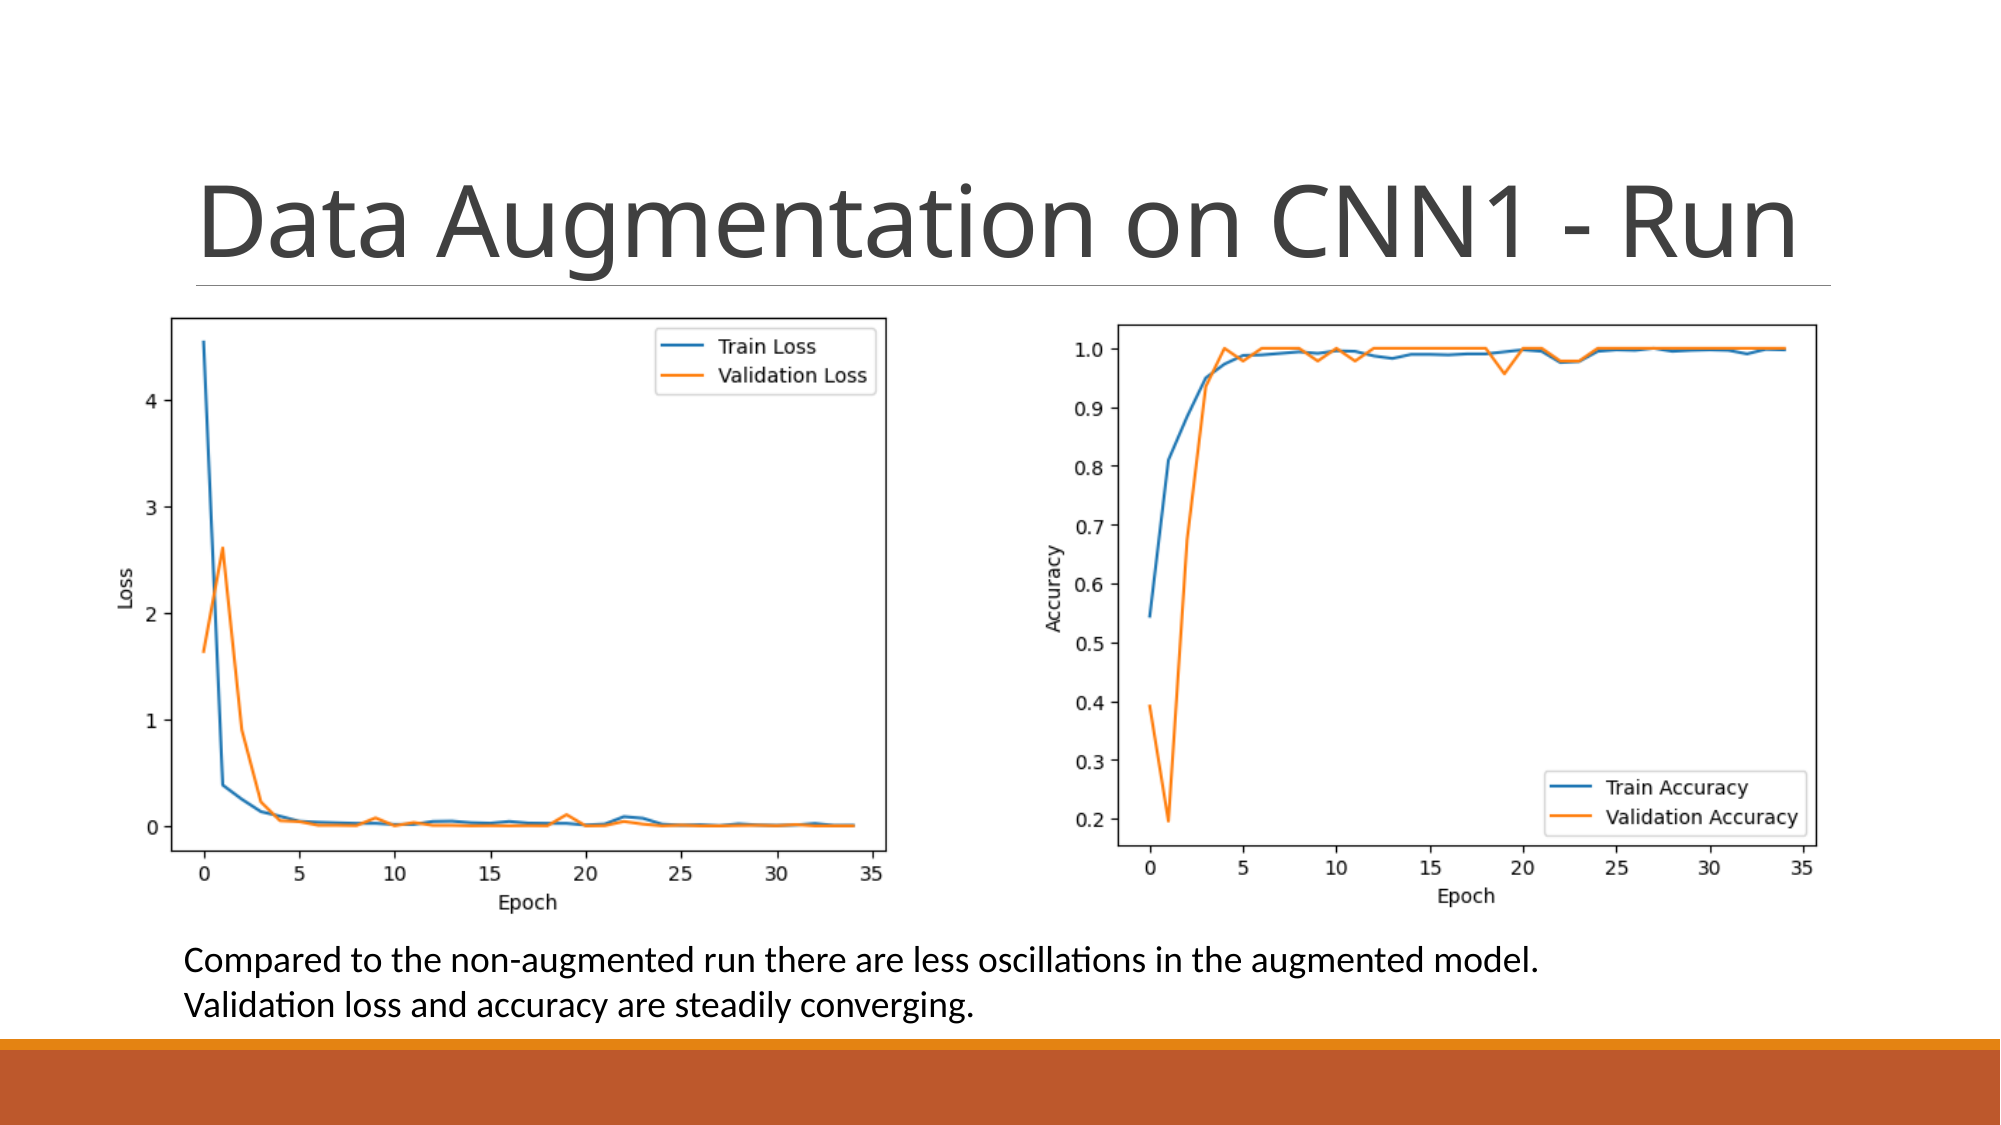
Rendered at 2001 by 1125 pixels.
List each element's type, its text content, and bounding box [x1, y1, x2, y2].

picture [1032, 311, 1831, 921]
picture [102, 304, 901, 928]
title Data Augmentation on CNN1 - Run [180, 47, 1830, 285]
text_box Compared to the non-augmented run there are less oscillations in the augmented model. Validation loss and accuracy are steadily converging. [169, 927, 1830, 1033]
